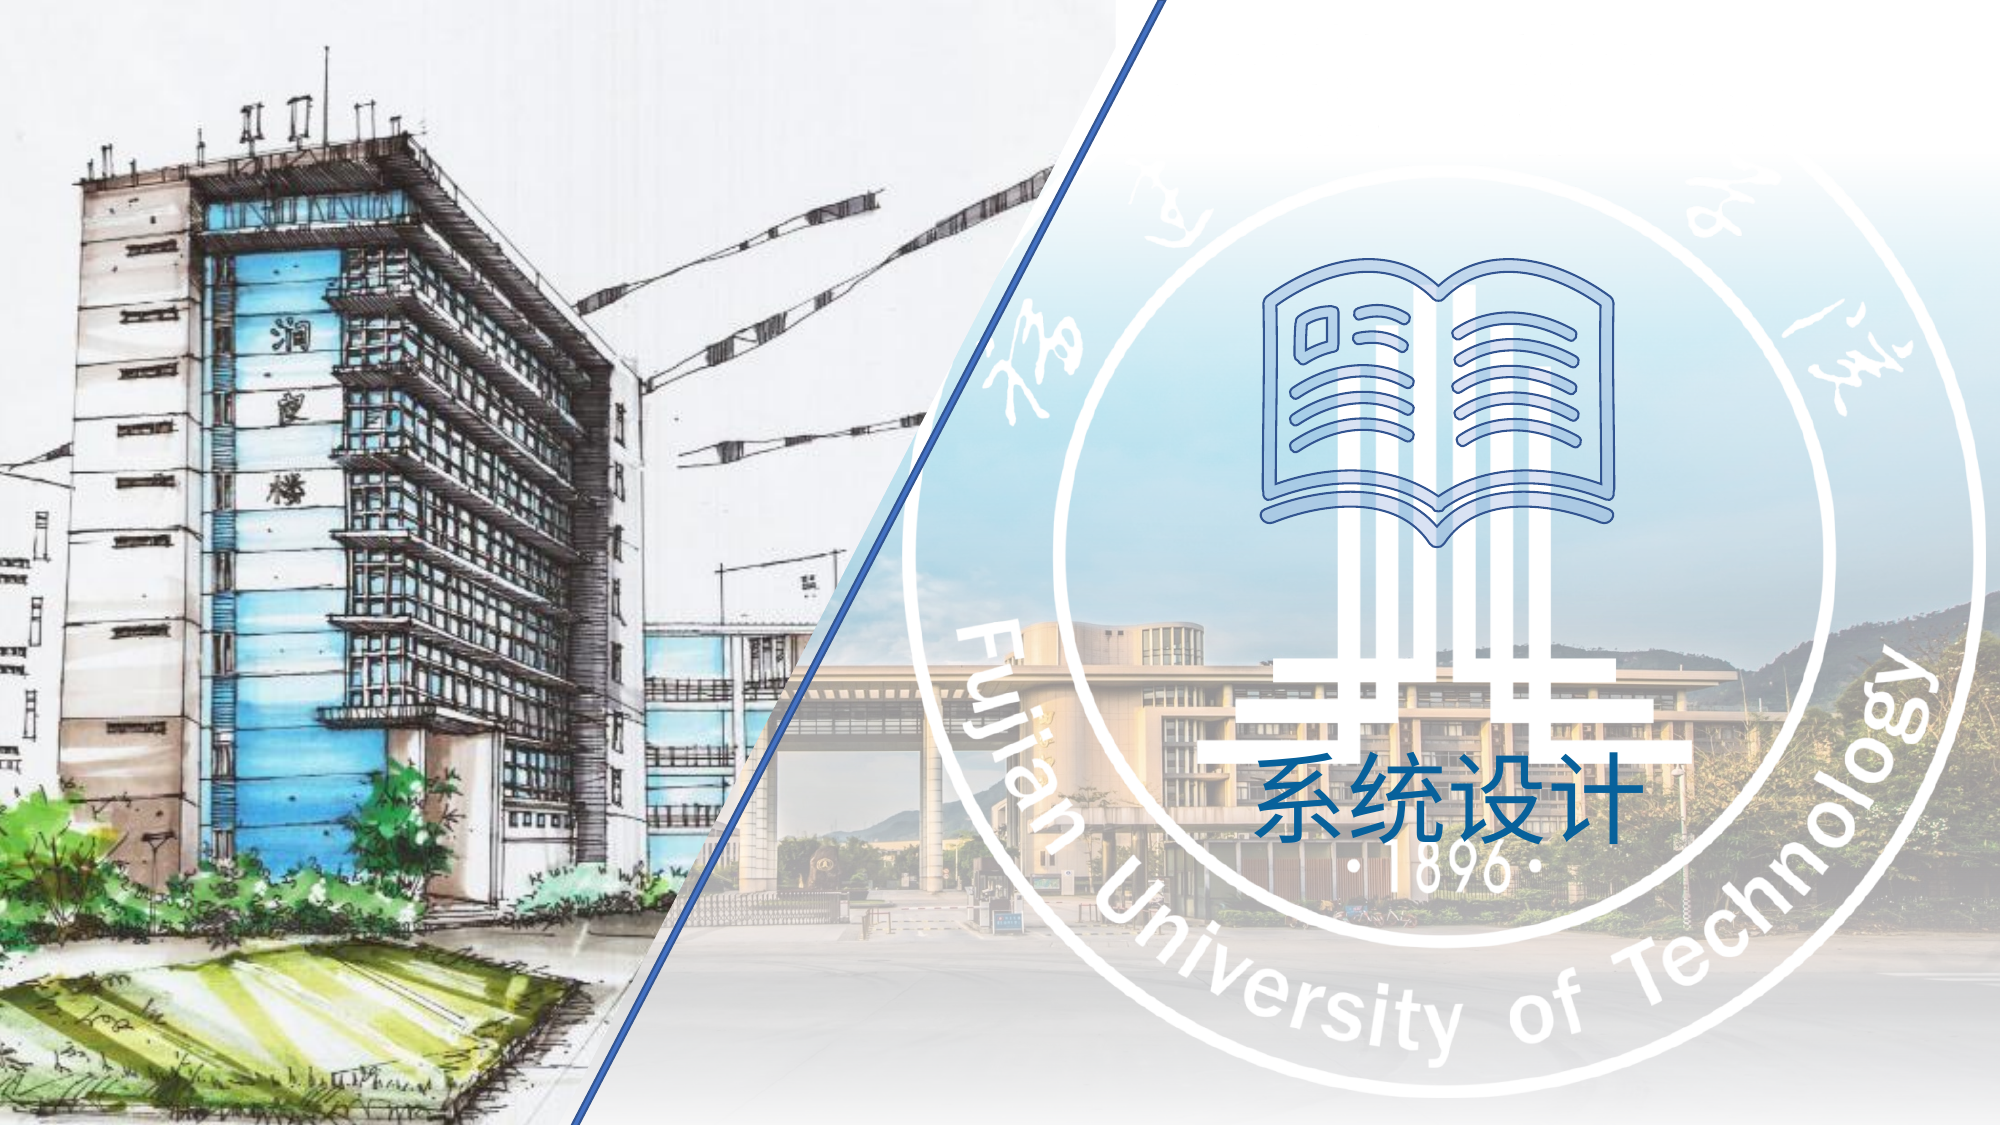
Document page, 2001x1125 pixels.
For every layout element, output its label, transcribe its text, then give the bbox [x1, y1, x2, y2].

picture [0, 0, 1116, 1125]
list 系统设计 [1116, 742, 1932, 896]
